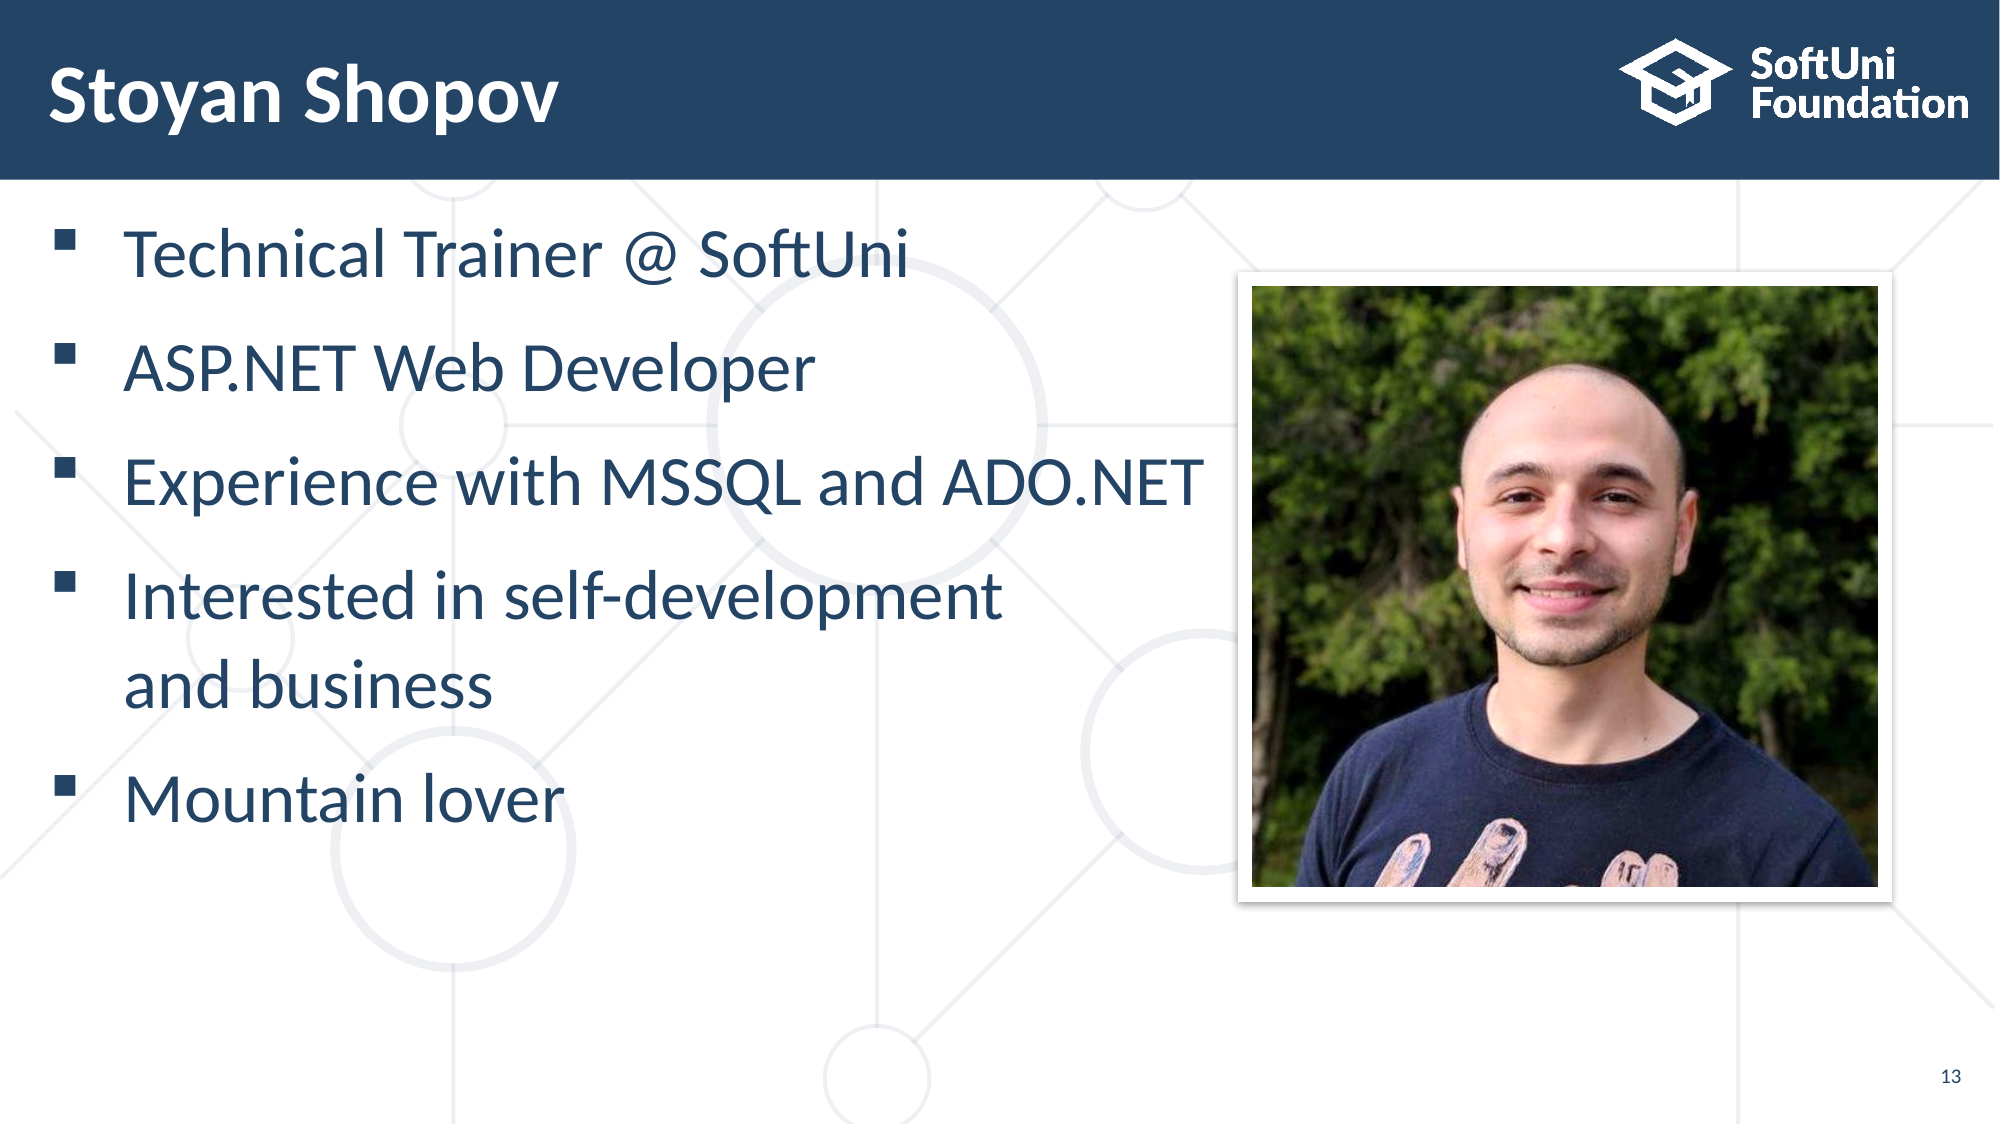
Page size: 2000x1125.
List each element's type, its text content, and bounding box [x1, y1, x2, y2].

picture [1251, 285, 1878, 888]
list Technical Trainer @ SoftUni ASP.NET Web Developer Experience with MSSQL and ADO.NET Interested in self-development and business Mountain lover [31, 196, 1970, 1050]
picture [1618, 38, 1968, 126]
title Stoyan Shopov [31, 16, 1591, 162]
slide_number 13 [1896, 1049, 1968, 1101]
